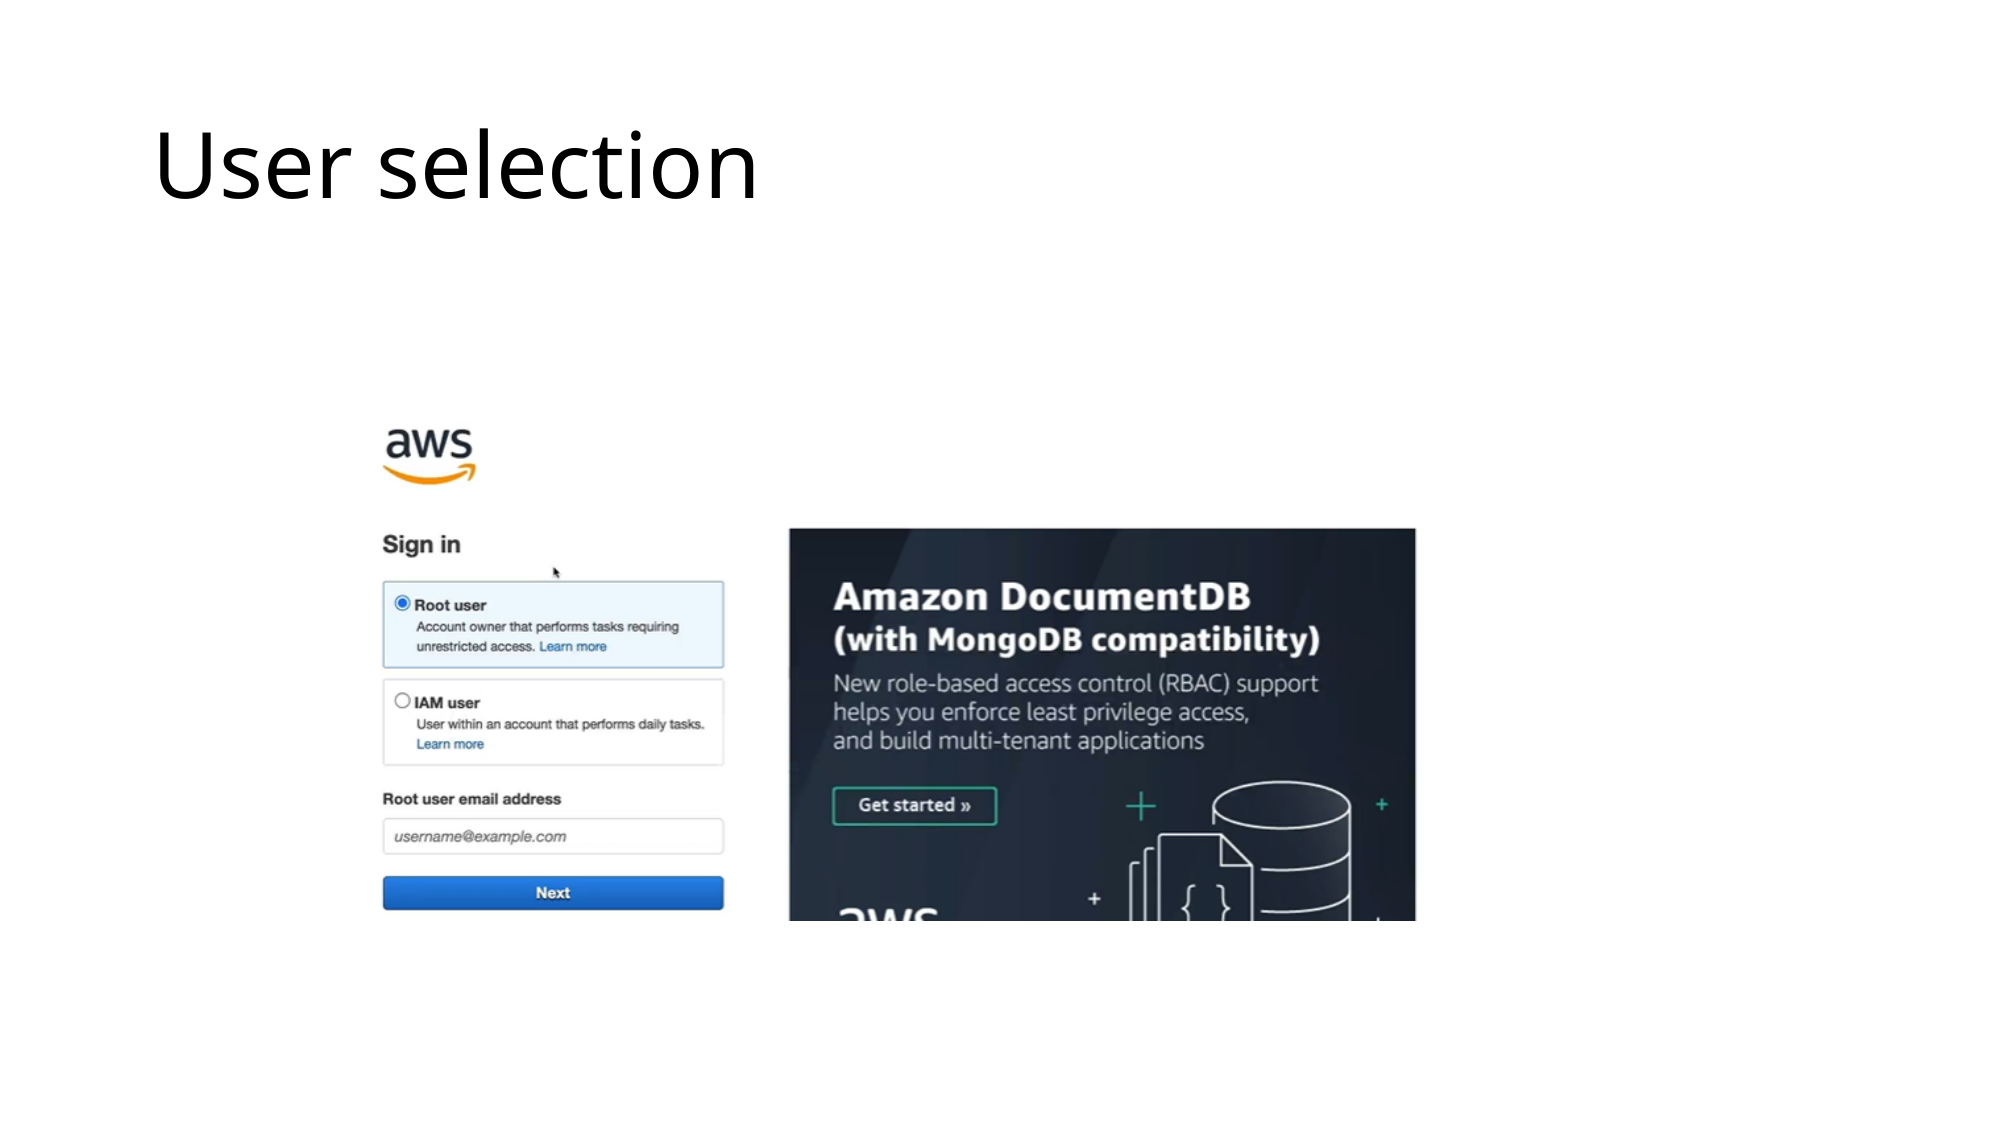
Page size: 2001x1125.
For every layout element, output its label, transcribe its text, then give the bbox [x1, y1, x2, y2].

title User selection [137, 59, 1863, 278]
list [253, 402, 1518, 921]
